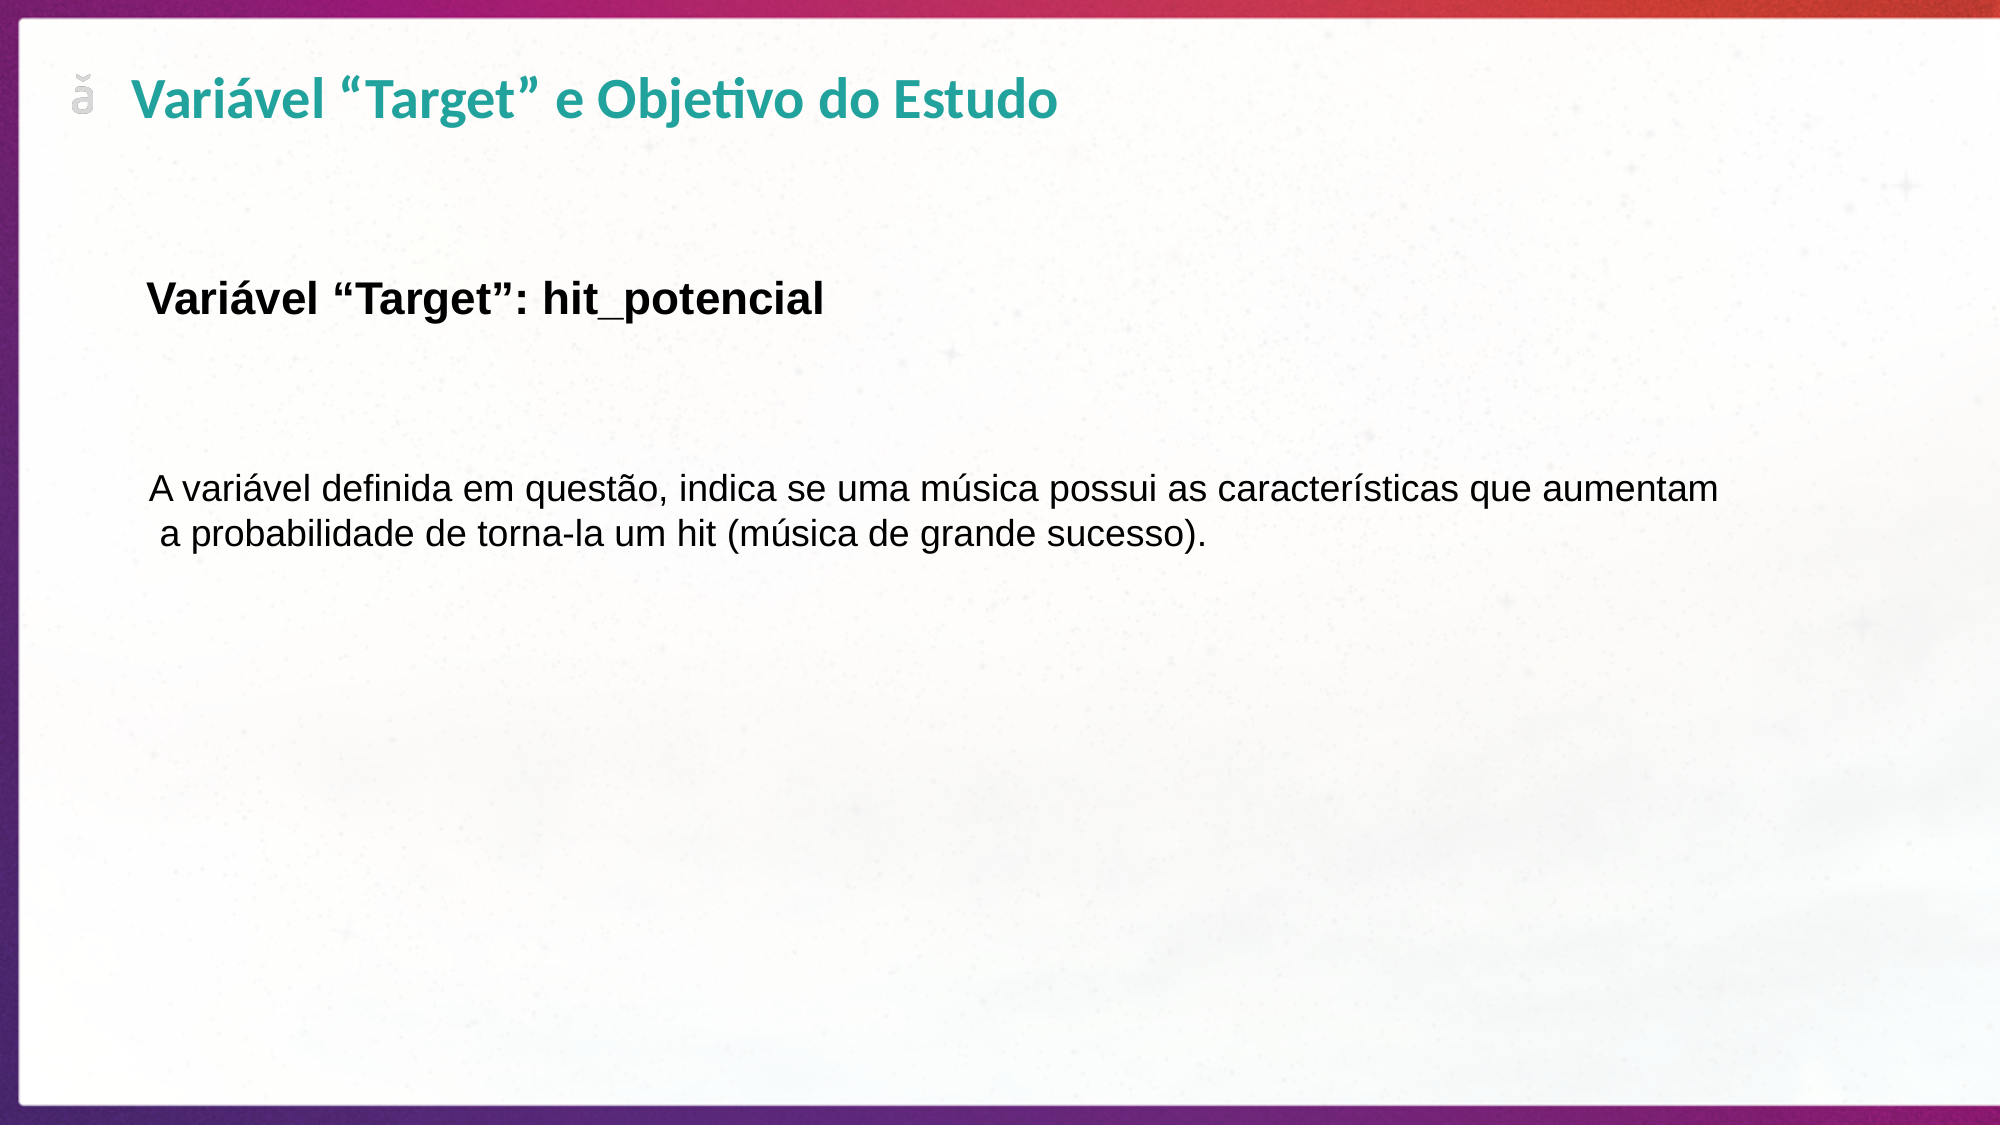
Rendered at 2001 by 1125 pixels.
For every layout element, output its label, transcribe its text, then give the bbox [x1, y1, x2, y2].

text_box A variável definida em questão, indica se uma música possui as características que aumentam a probabilidade de torna-la um hit (música de grande sucesso). [134, 456, 1735, 562]
text_box Variável “Target” e Objetivo do Estudo [124, 66, 1163, 165]
picture [0, 0, 2000, 1125]
text_box Variável “Target”: hit_potencial [131, 261, 841, 332]
